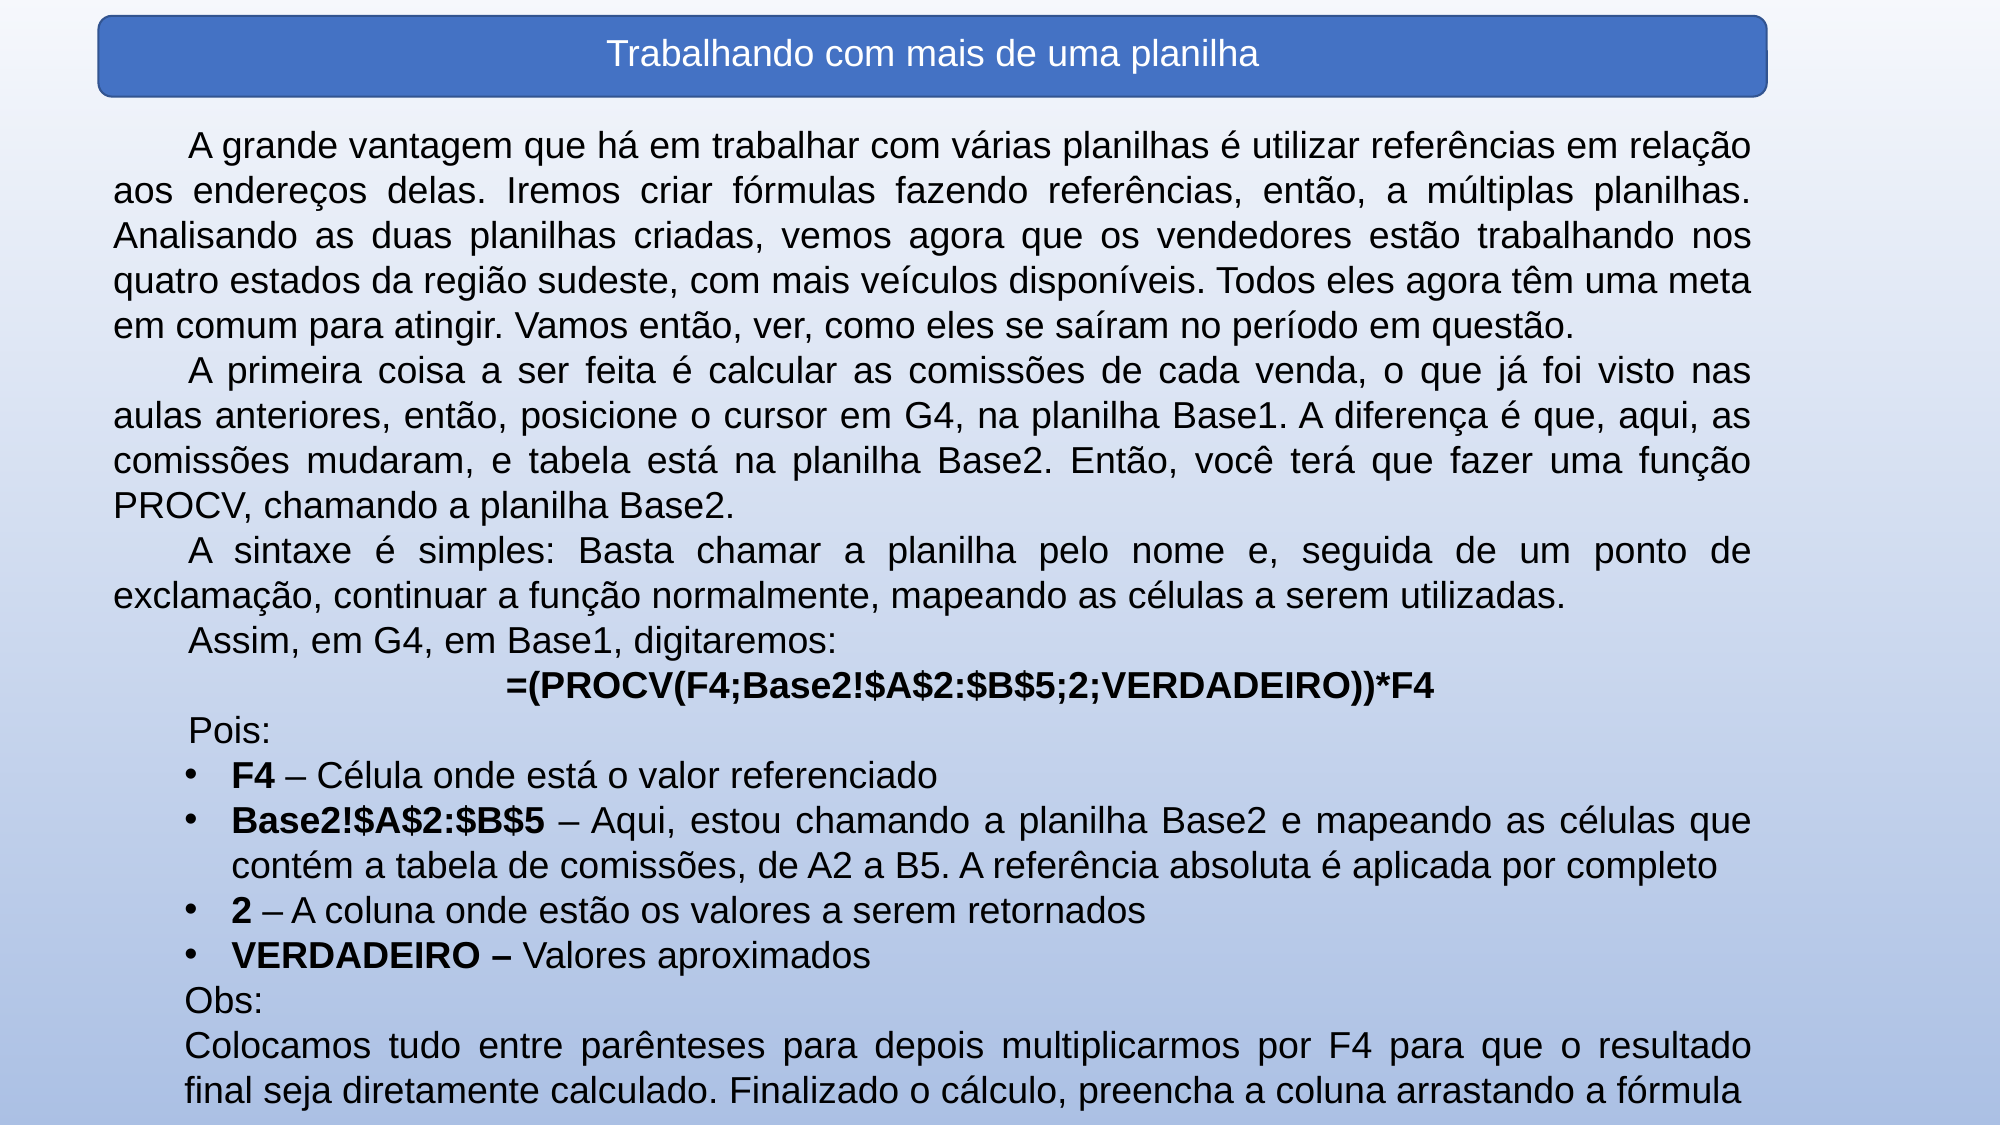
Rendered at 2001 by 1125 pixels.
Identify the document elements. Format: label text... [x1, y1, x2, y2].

text_box A grande vantagem que há em trabalhar com várias planilhas é utilizar referências em relação aos endereços delas. Iremos criar fórmulas fazendo referências, então, a múltiplas planilhas. Analisando as duas planilhas criadas, vemos agora que os vendedores estão trabalhando nos quatro estados da região sudeste, com mais veículos disponíveis. Todos eles agora têm uma meta em comum para atingir. Vamos então, ver, como eles se saíram no período em questão. A primeira coisa a ser feita é calcular as comissões de cada venda, o que já foi visto nas aulas anteriores, então, posicione o cursor em G4, na planilha Base1. A diferença é que, aqui, as comissões mudaram, e tabela está na planilha Base2. Então, você terá que fazer uma função PROCV, chamando a planilha Base2. A sintaxe é simples: Basta chamar a planilha pelo nome e, seguida de um ponto de exclamação, continuar a função normalmente, mapeando as células a serem utilizadas. Assim, em G4, em Base1, digitaremos: =(PROCV(F4;Base2!$A$2:$B$5;2;VERDADEIRO))*F4 Pois: F4 – Célula onde está o valor referenciado Base2!$A$2:$B$5 – Aqui, estou chamando a planilha Base2 e mapeando as células que contém a tabela de comissões, de A2 a B5. A referência absoluta é aplicada por completo 2 – A coluna onde estão os valores a serem retornados VERDADEIRO – Valores aproximados Obs: Colocamos tudo entre parênteses para depois multiplicarmos por F4 para que o resultado final seja diretamente calculado. Finalizado o cálculo, preencha a coluna arrastando a fórmula [98, 113, 1767, 1118]
text_box [97, 24, 1768, 98]
text_box Trabalhando com mais de uma planilha [98, 21, 1767, 82]
text_box [100, 14, 1765, 21]
